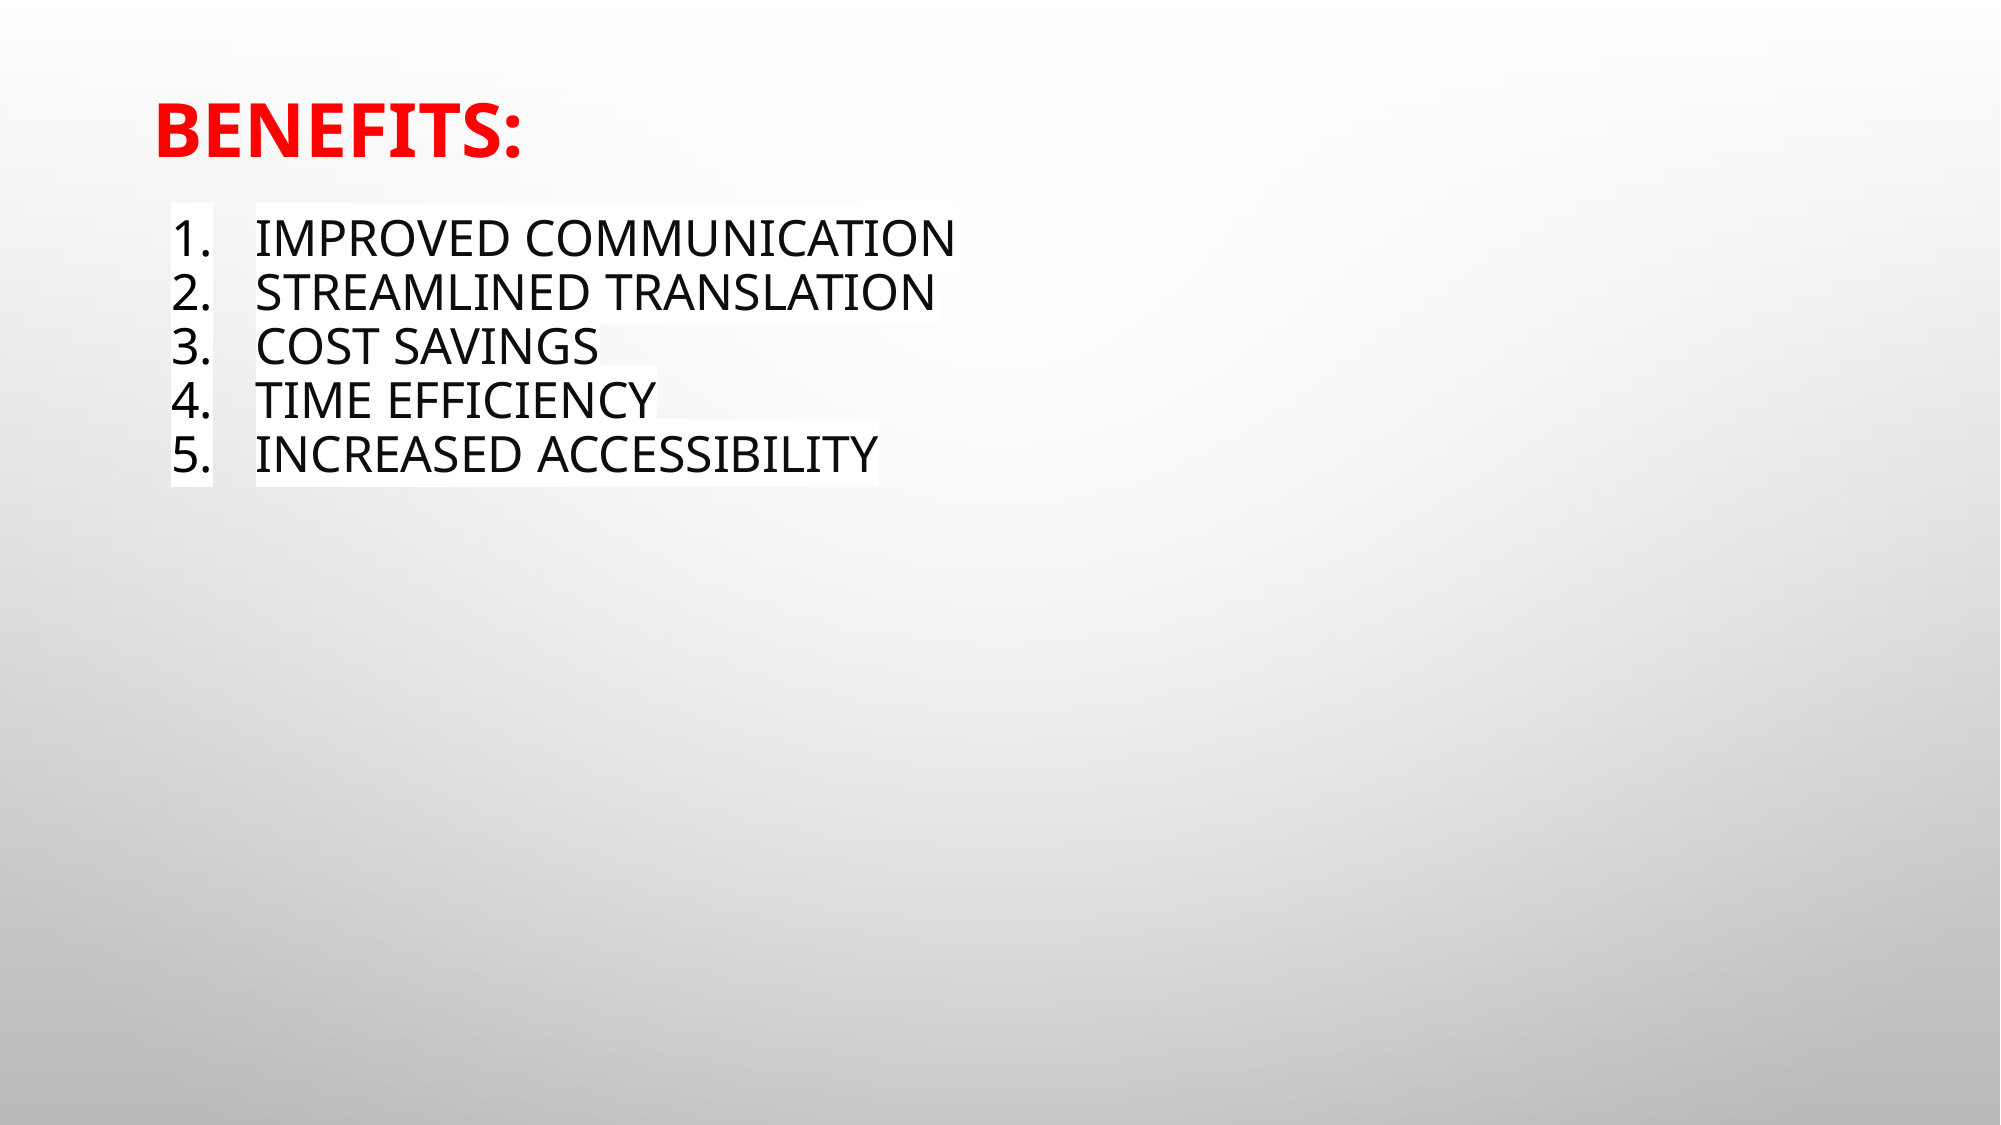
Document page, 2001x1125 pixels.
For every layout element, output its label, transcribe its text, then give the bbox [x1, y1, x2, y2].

title Benefits: [137, 59, 1863, 205]
list Improved Communication Streamlined Translation Cost Savings Time Efficiency Increased Accessibility [137, 205, 1863, 920]
picture [0, 0, 2000, 1125]
